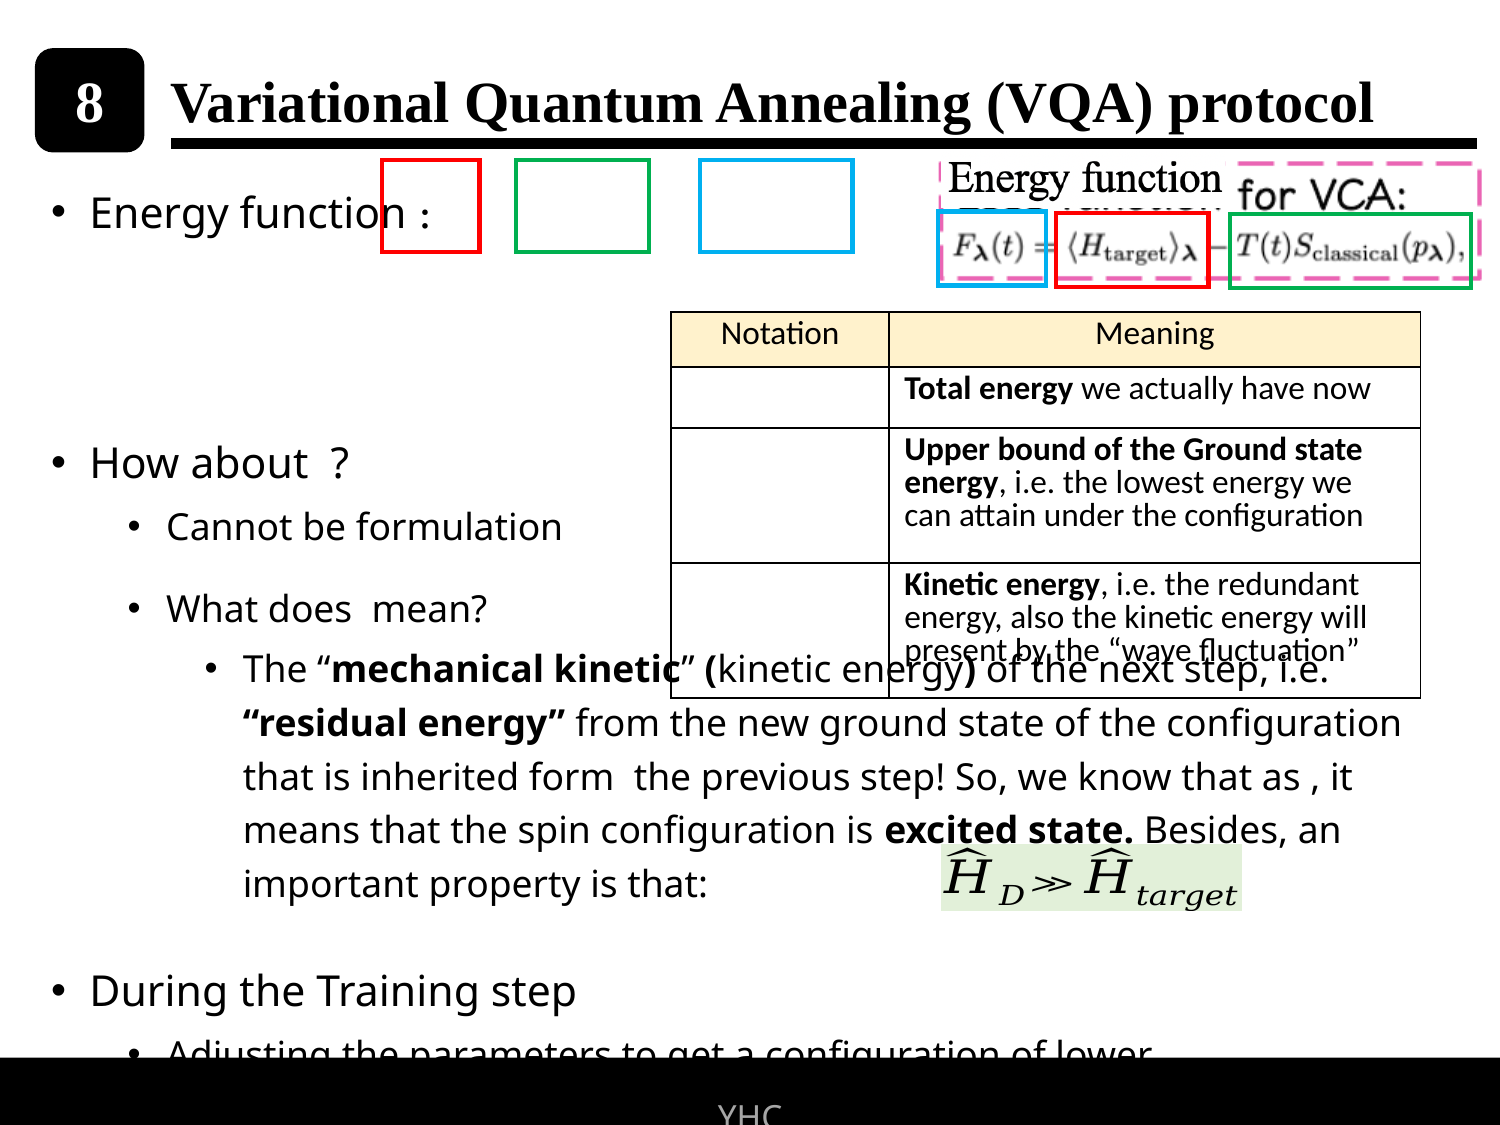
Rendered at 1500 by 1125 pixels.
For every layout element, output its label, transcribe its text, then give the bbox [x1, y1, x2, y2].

title Variational Quantum Annealing (VQA) protocol [154, 54, 1397, 155]
slide_number 8 [36, 48, 144, 151]
text_box [699, 159, 854, 253]
text_box [515, 159, 650, 253]
picture [927, 151, 1500, 287]
text_box [1010, 368, 1041, 427]
text_box [1010, 429, 1041, 492]
picture [941, 215, 1043, 282]
text_box [381, 159, 481, 253]
